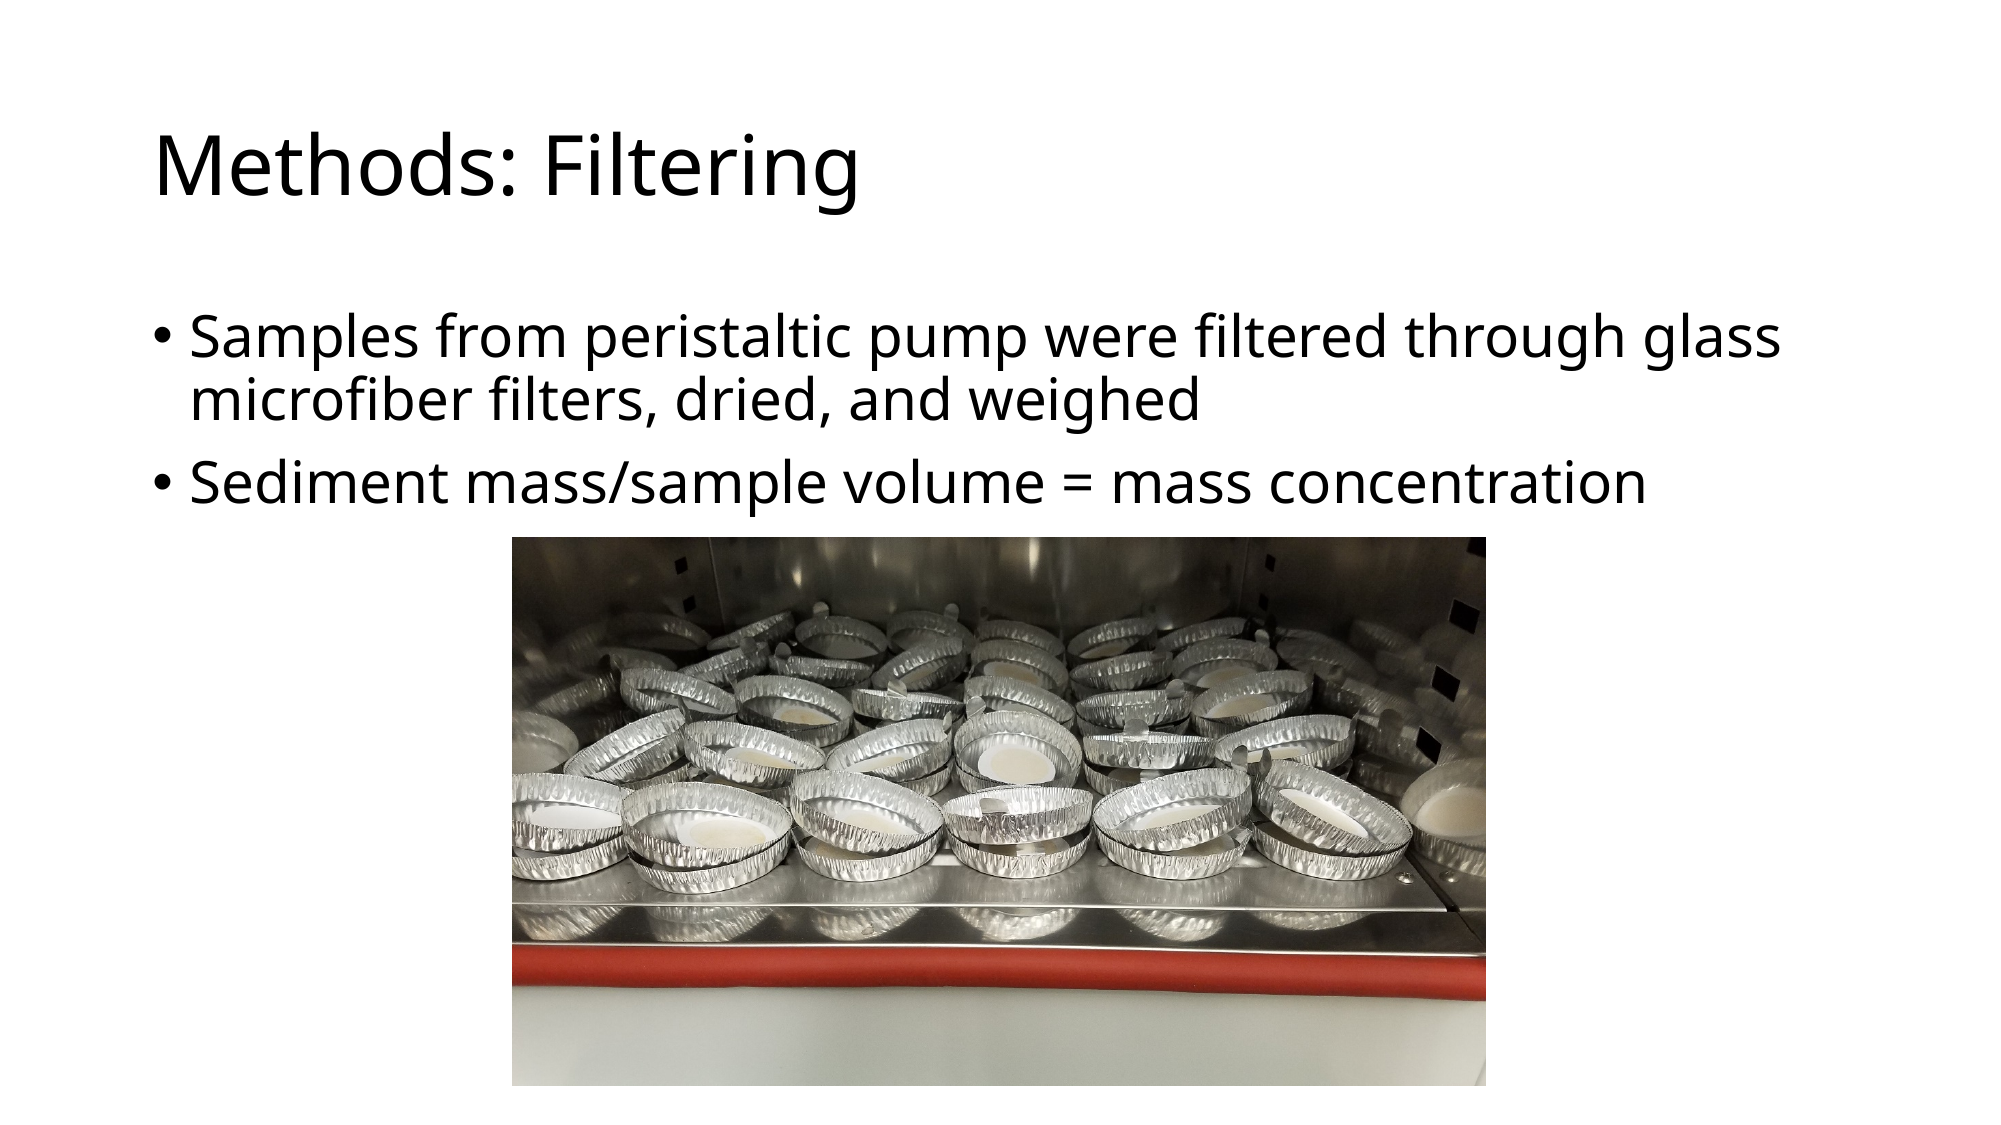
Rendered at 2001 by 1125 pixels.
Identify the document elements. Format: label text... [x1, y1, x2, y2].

picture [511, 537, 1486, 1086]
list Samples from peristaltic pump were filtered through glass microfiber filters, dried, and weighed Sediment mass/sample volume = mass concentration [137, 299, 1919, 570]
title Methods: Filtering [137, 59, 1863, 278]
